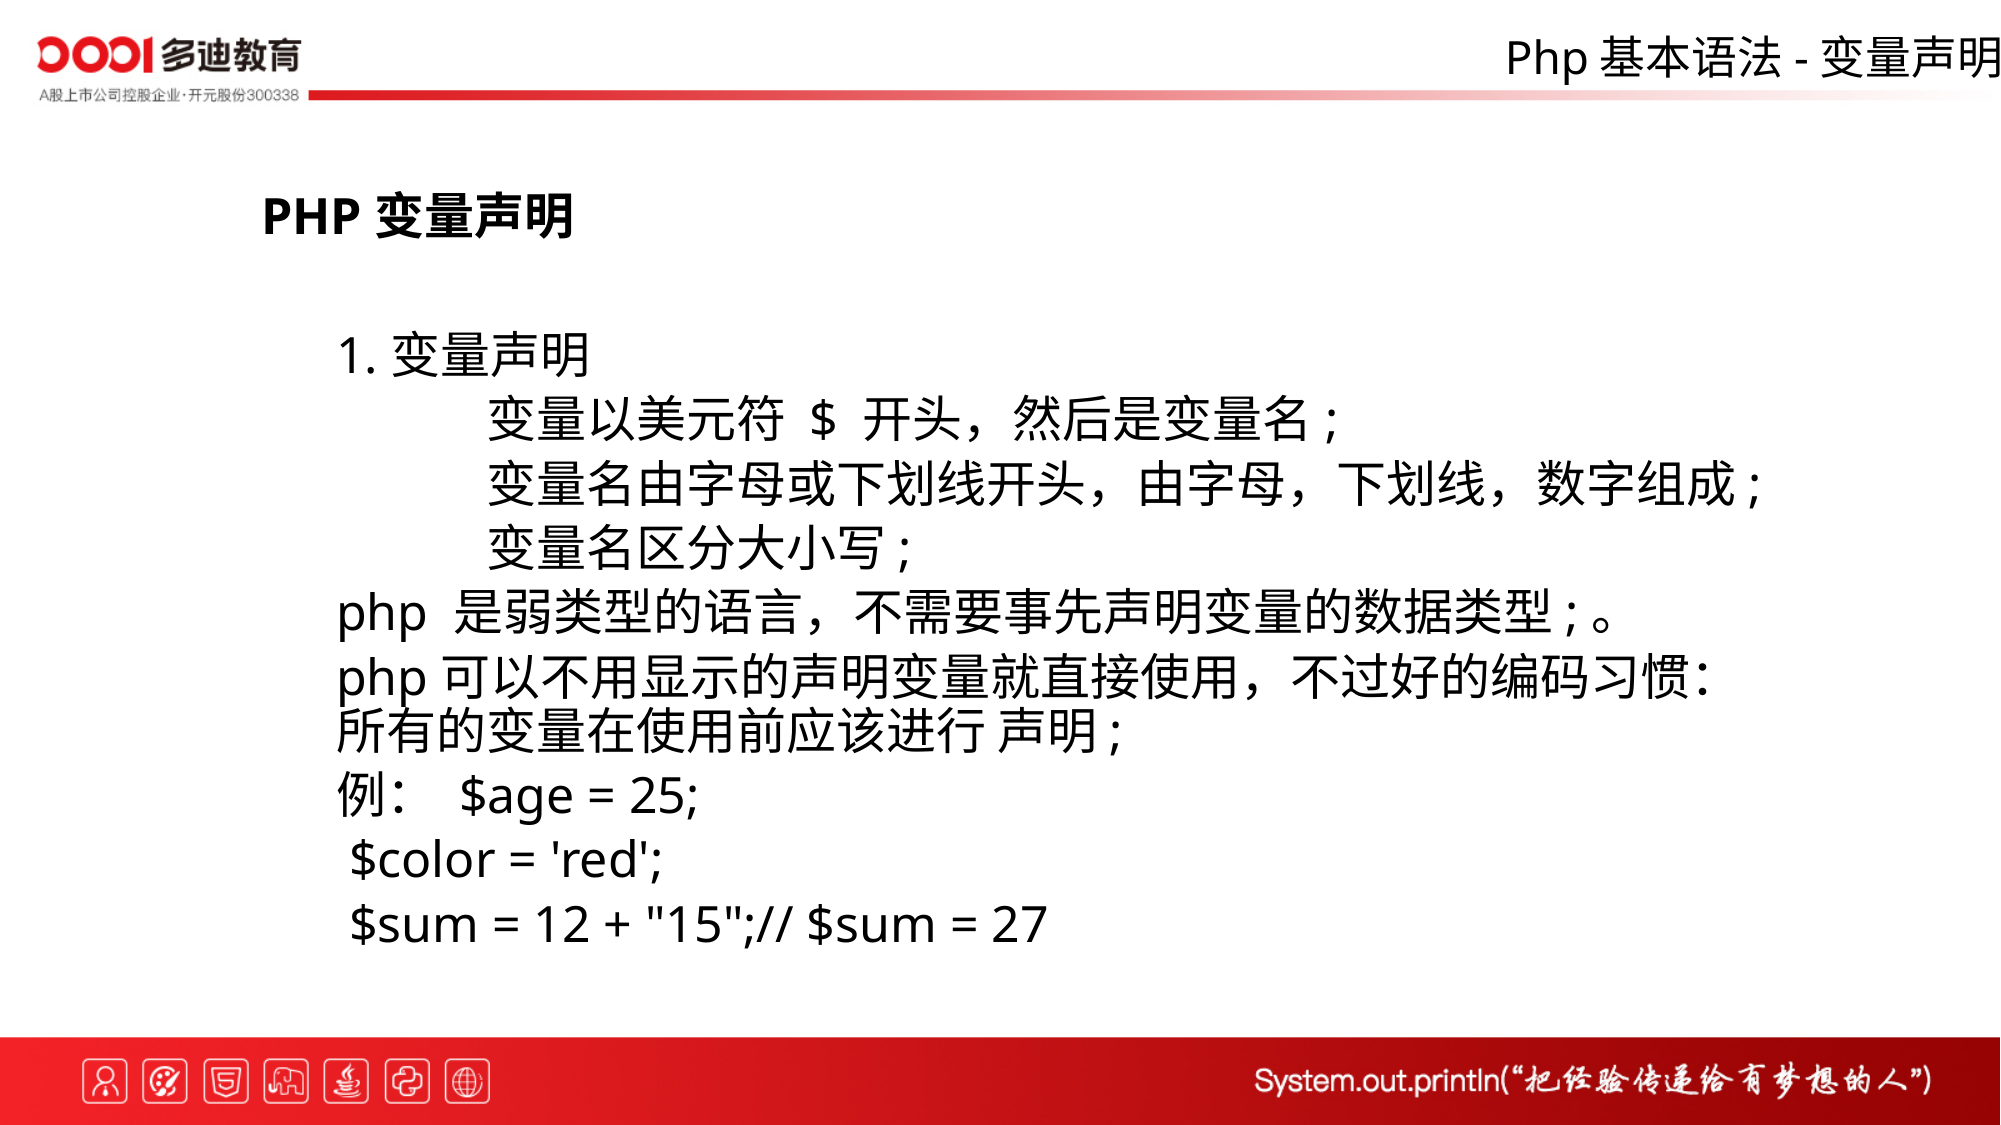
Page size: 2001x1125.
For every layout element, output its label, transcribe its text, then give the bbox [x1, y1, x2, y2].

text_box PHP变量声明 1.变量声明 变量以美元符 $ 开头，然后是变量名; 变量名由字母或下划线开头，由字母，下划线，数字组成; 变量名区分大小写; php 是弱类型的语言，不需要事先声明变量的数据类型;。 php可以不用显示的声明变量就直接使用，不过好的编码习惯：所有的变量在使用前应该进行 声明; 例： $age = 25; $color = 'red'; $sum = 12 + "15";// $sum = 27 [246, 183, 1754, 1031]
picture [0, 0, 2000, 1125]
text_box Php基本语法-变量声明 [1490, 21, 2000, 92]
